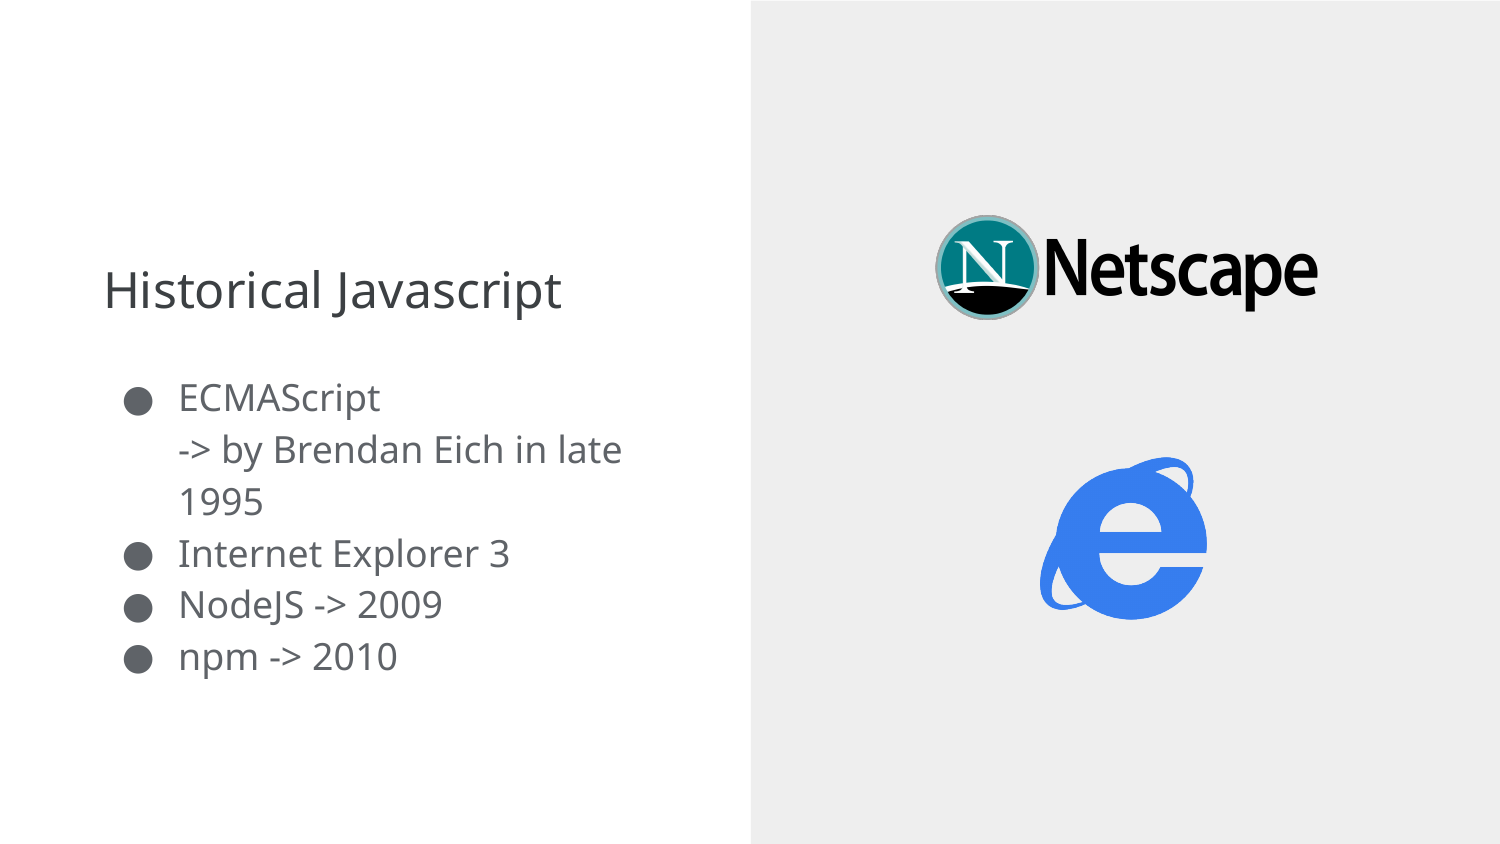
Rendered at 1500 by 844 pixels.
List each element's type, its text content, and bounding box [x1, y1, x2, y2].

text_box Historical Javascript [93, 249, 969, 345]
text_box ECMAScript -> by Brendan Eich in late 1995 Internet Explorer 3 NodeJS -> 2009 npm -> 2010 [93, 358, 703, 806]
picture [1024, 436, 1229, 641]
picture [935, 215, 1318, 320]
